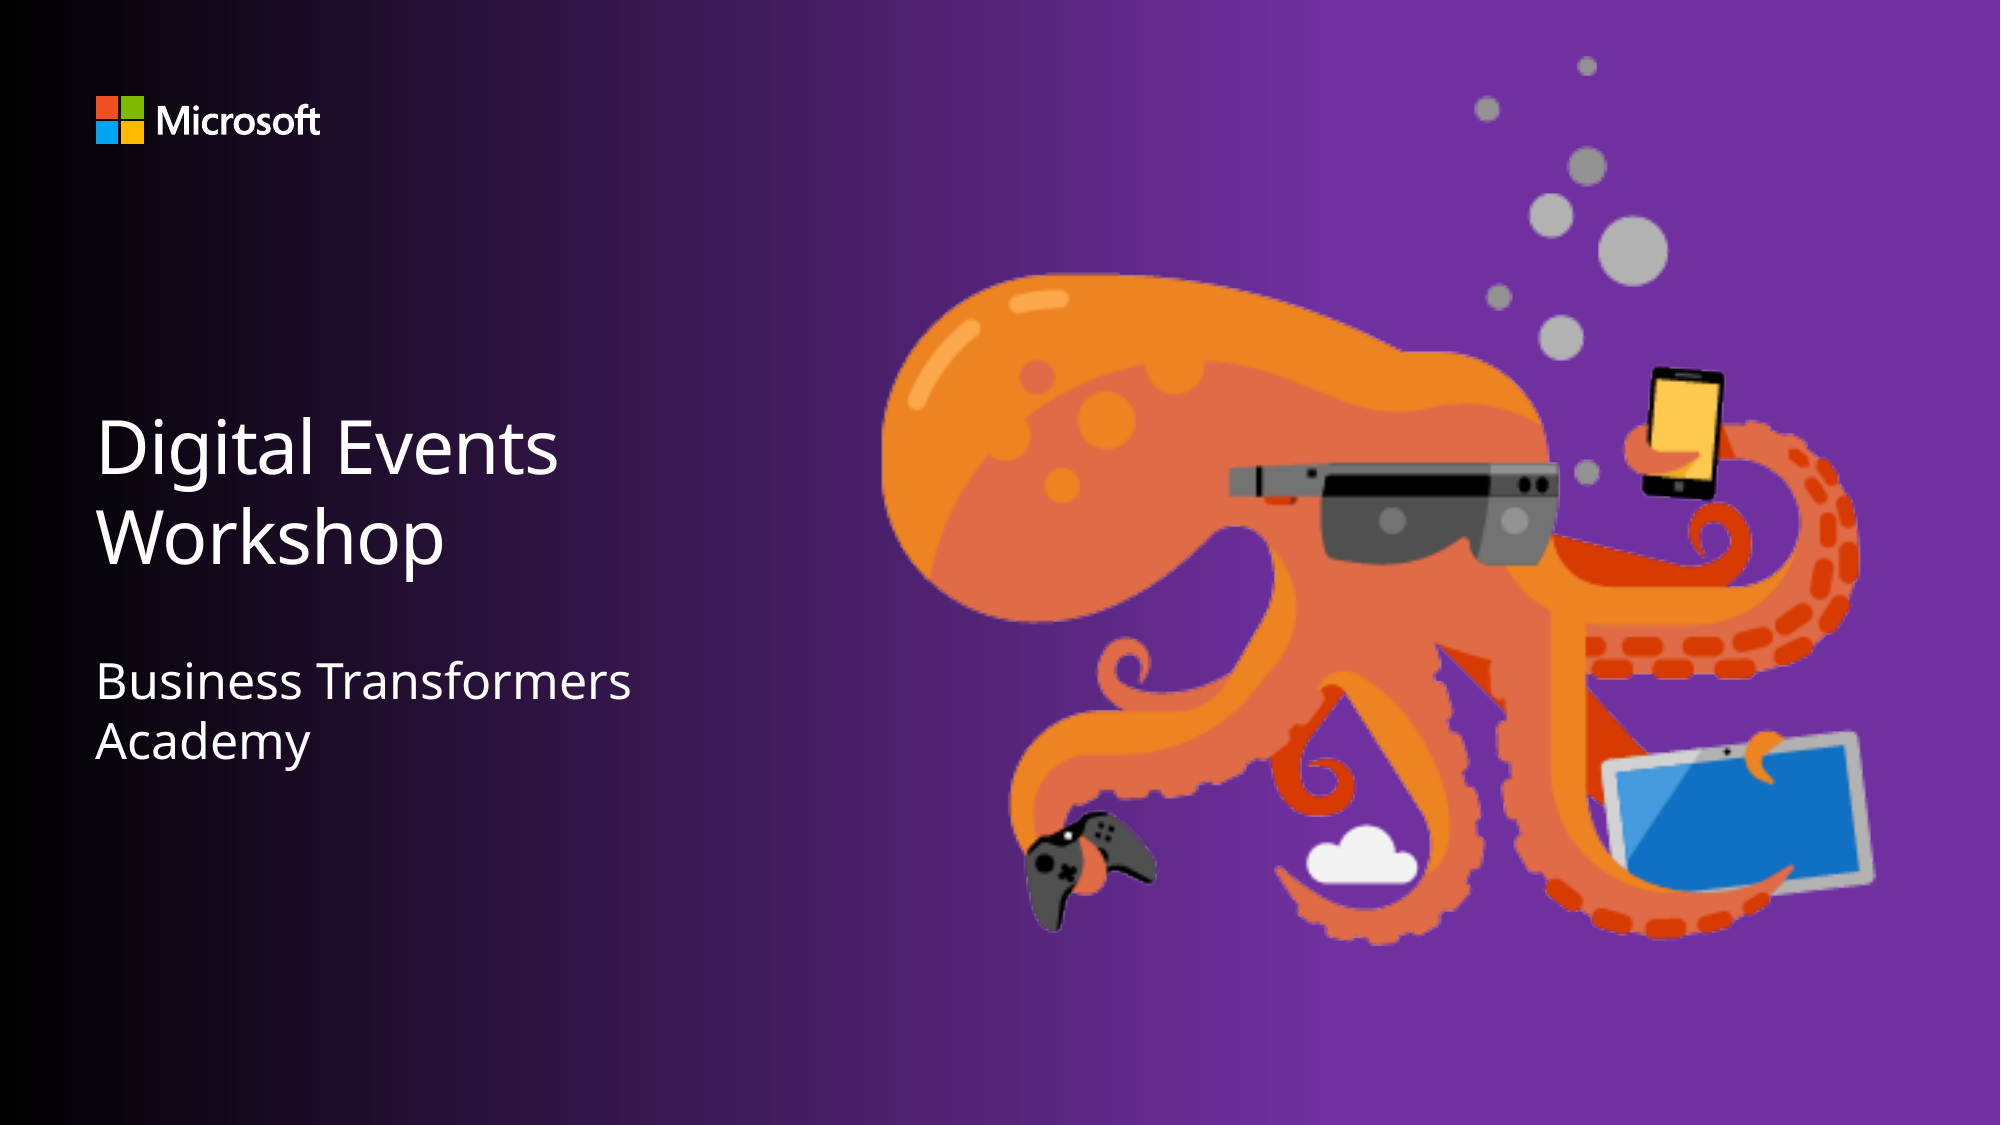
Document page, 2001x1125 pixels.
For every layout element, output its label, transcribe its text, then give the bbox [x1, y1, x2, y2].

title Digital Events Workshop [95, 397, 335, 580]
picture [335, 47, 2000, 1078]
list Business Transformers Academy [95, 650, 335, 711]
